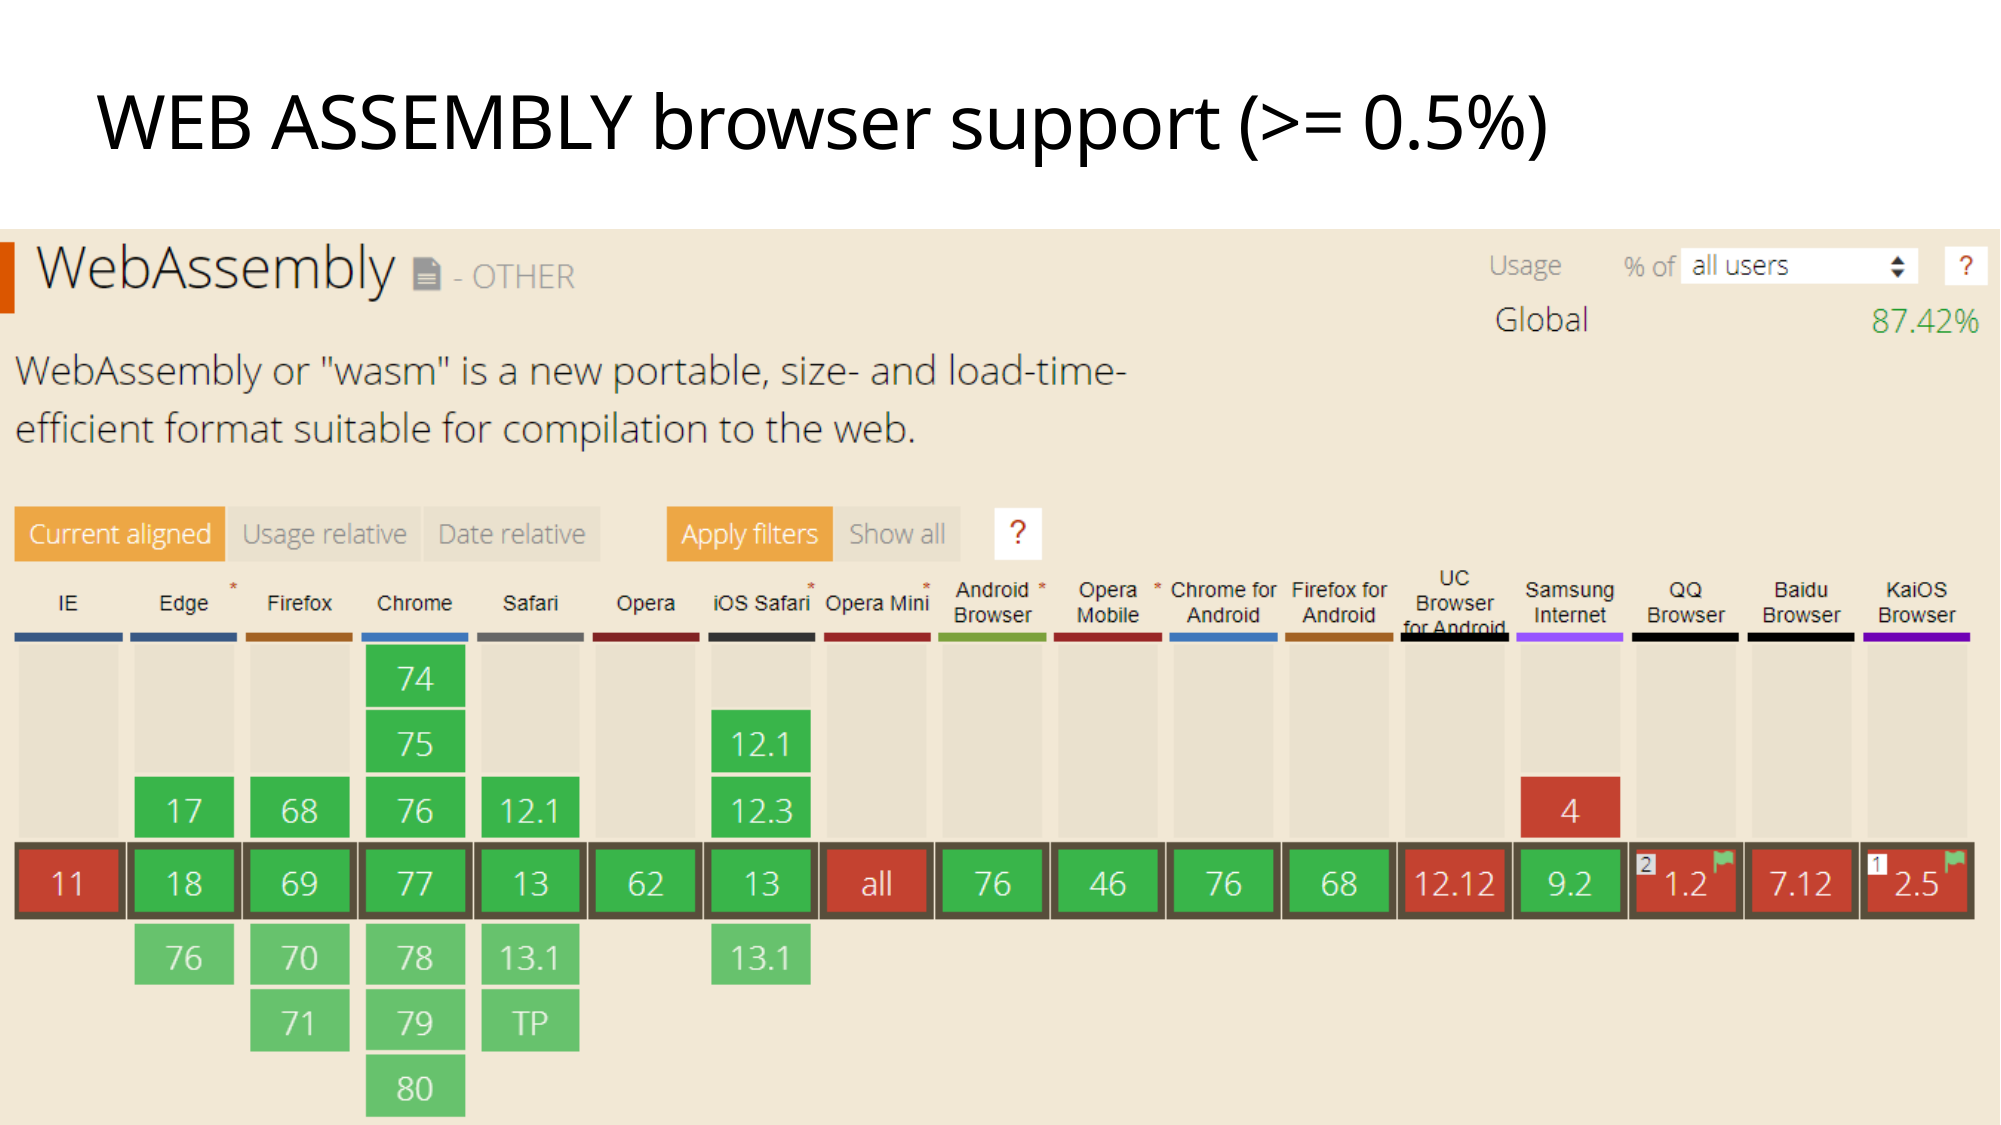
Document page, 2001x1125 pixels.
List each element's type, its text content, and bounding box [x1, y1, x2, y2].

title WEB ASSEMBLY browser support (>= 0.5%) [96, 75, 1904, 166]
picture [0, 229, 2000, 1125]
